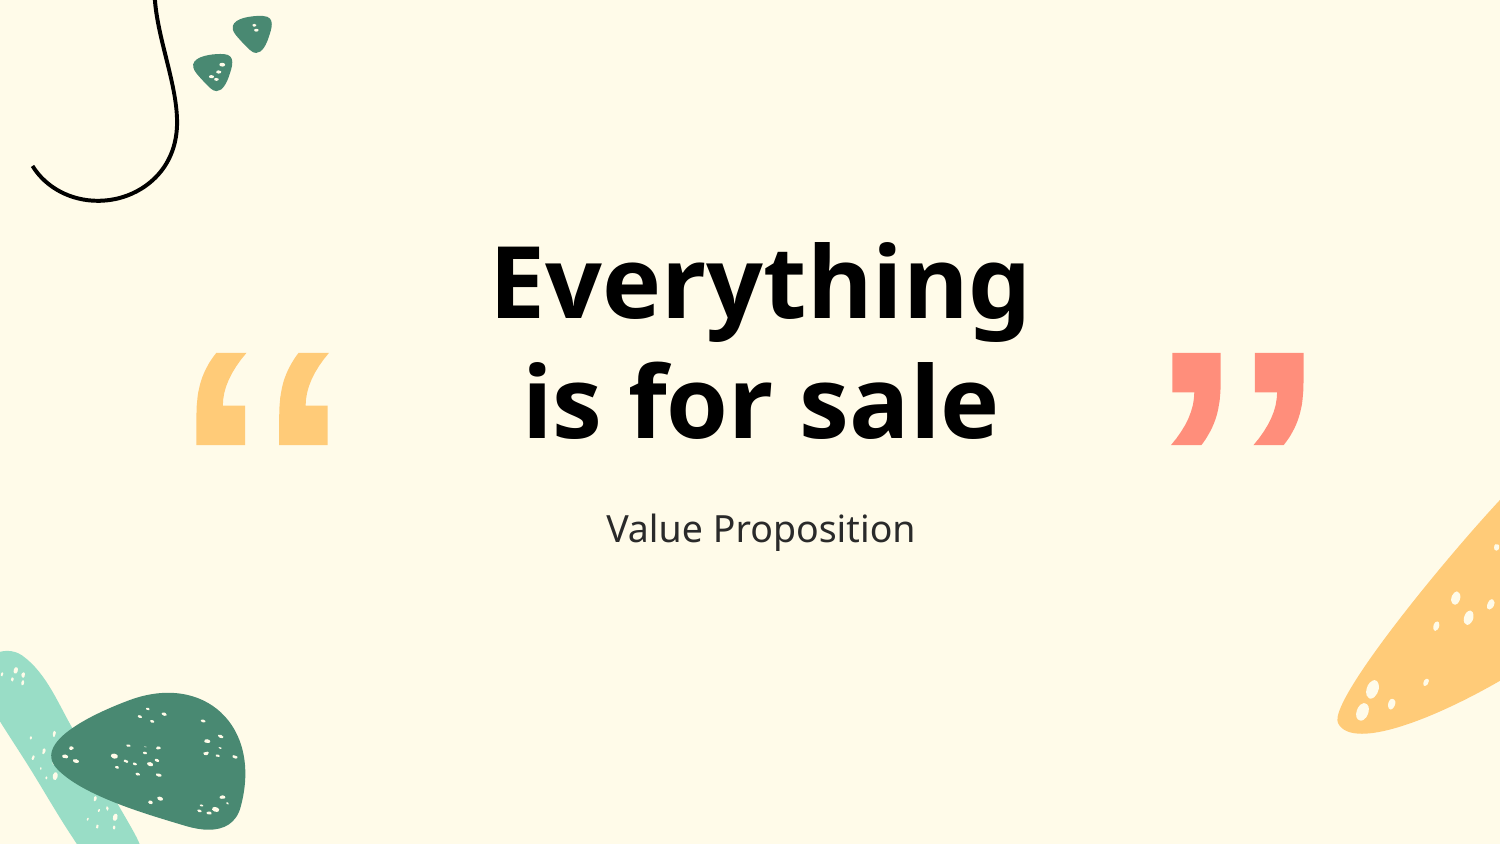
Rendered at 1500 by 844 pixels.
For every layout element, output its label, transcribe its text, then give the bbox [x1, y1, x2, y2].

title Value Proposition [448, 490, 1074, 614]
subtitle Everything is for sale [432, 203, 1090, 614]
